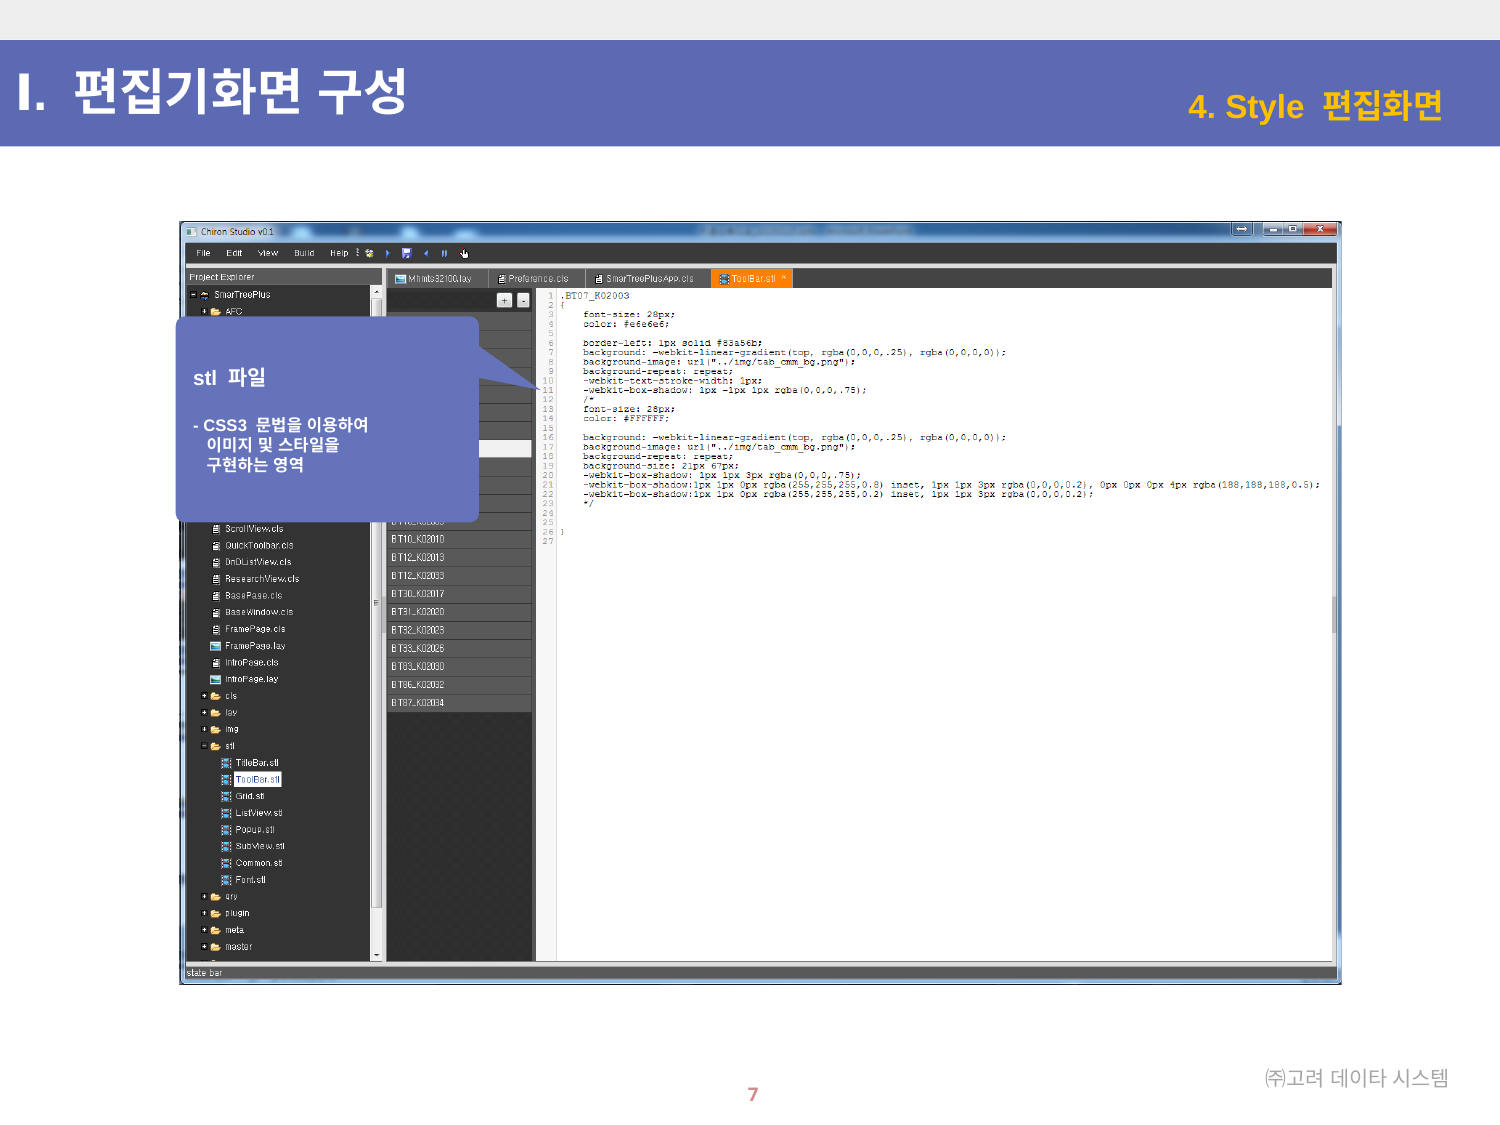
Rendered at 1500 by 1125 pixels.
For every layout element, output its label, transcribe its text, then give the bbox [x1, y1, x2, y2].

text_box Ⅰ. 편집기화면 구성 [0, 52, 575, 128]
picture [178, 221, 1342, 985]
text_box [175, 316, 541, 523]
text_box 4. Style 편집화면 [1033, 78, 1459, 133]
slide_number 6 [711, 1065, 795, 1125]
